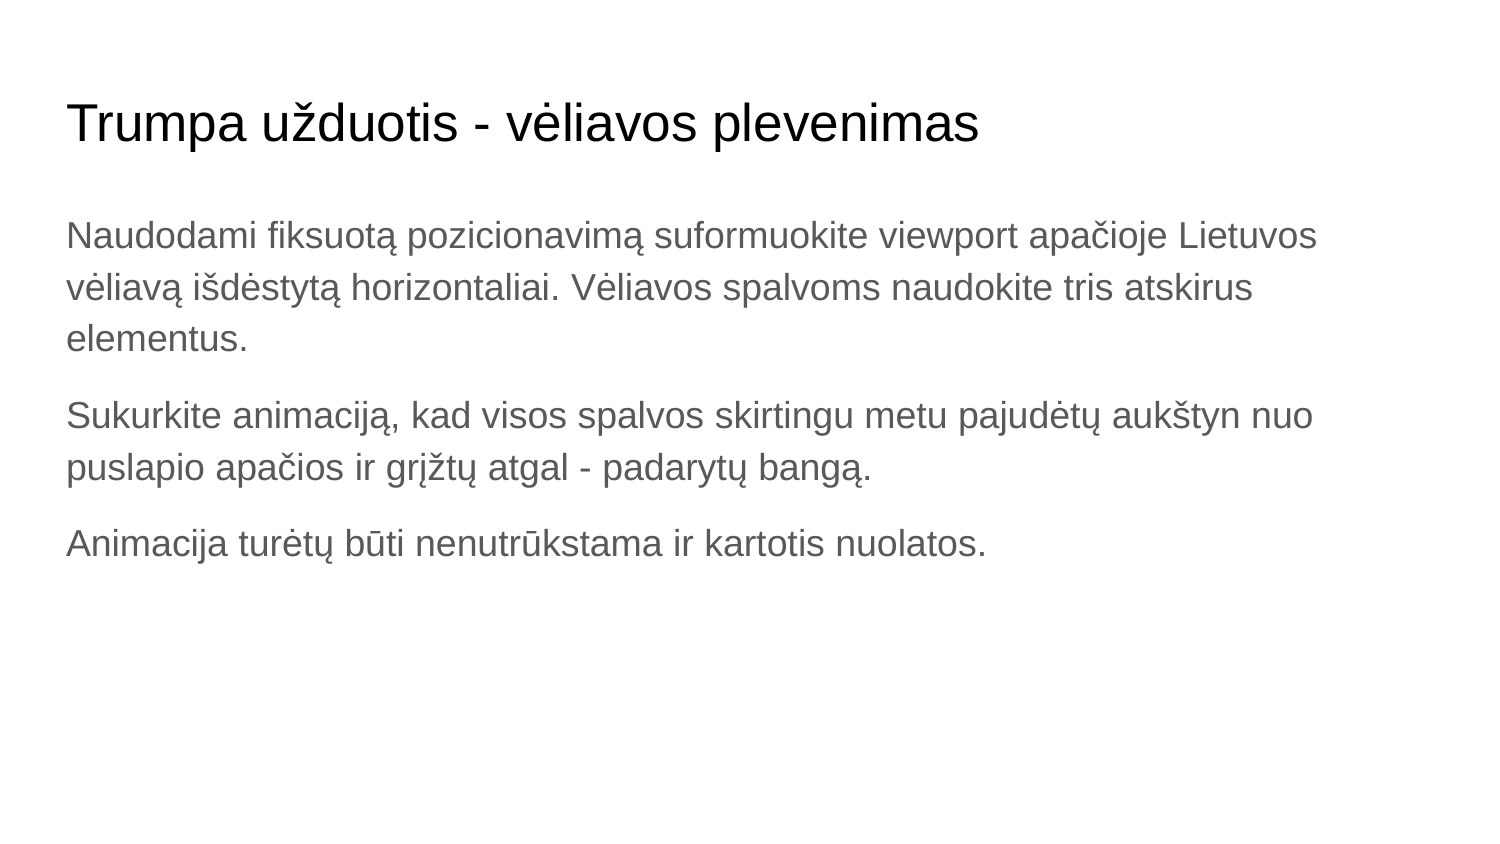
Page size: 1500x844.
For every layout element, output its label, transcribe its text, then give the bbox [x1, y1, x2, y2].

title Trumpa užduotis - vėliavos plevenimas [51, 72, 1449, 167]
list Naudodami fiksuotą pozicionavimą suformuokite viewport apačioje Lietuvos vėliavą išdėstytą horizontaliai. Vėliavos spalvoms naudokite tris atskirus elementus. Sukurkite animaciją, kad visos spalvos skirtingu metu pajudėtų aukštyn nuo puslapio apačios ir grįžtų atgal - padarytų bangą. Animacija turėtų būti nenutrūkstama ir kartotis nuolatos. [51, 189, 1449, 750]
